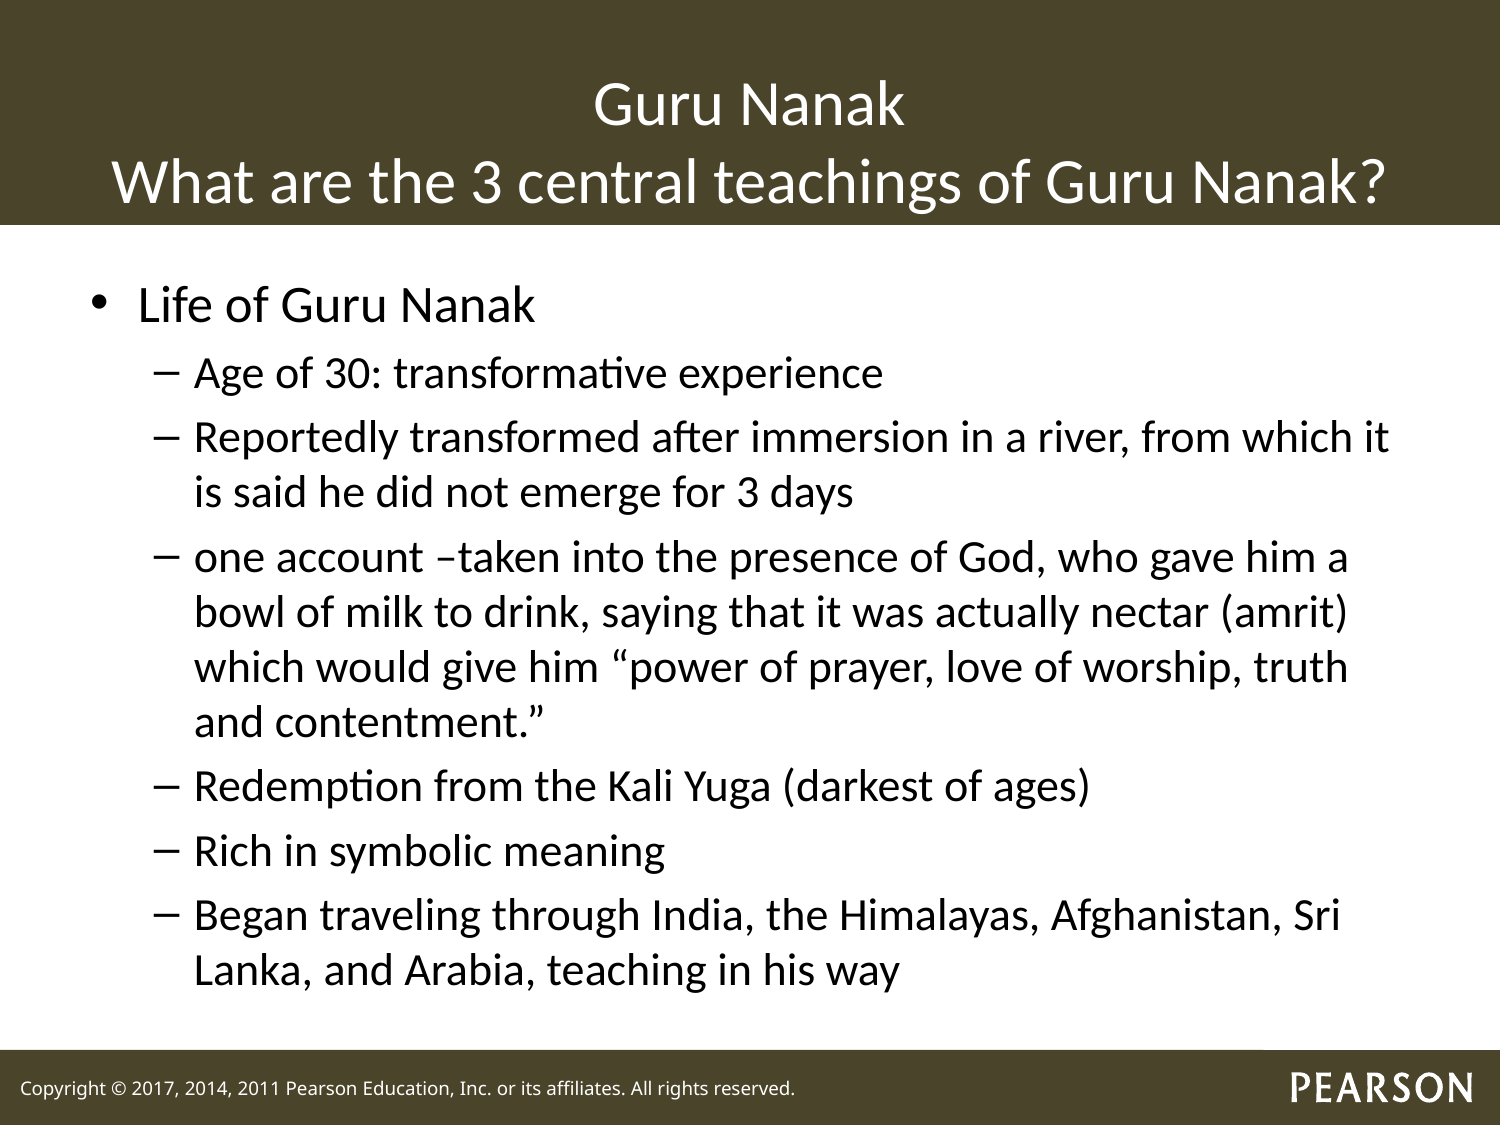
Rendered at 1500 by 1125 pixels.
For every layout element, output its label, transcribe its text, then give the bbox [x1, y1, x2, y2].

title Guru Nanak What are the 3 central teachings of Guru Nanak? [75, 45, 1425, 233]
list Life of Guru Nanak Age of 30: transformative experience Reportedly transformed after immersion in a river, from which it is said he did not emerge for 3 days one account –taken into the presence of God, who gave him a bowl of milk to drink, saying that it was actually nectar (amrit) which would give him “power of prayer, love of worship, truth and contentment.” Redemption from the Kali Yuga (darkest of ages) Rich in symbolic meaning Began traveling through India, the Himalayas, Afghanistan, Sri Lanka, and Arabia, teaching in his way [75, 262, 1425, 1005]
